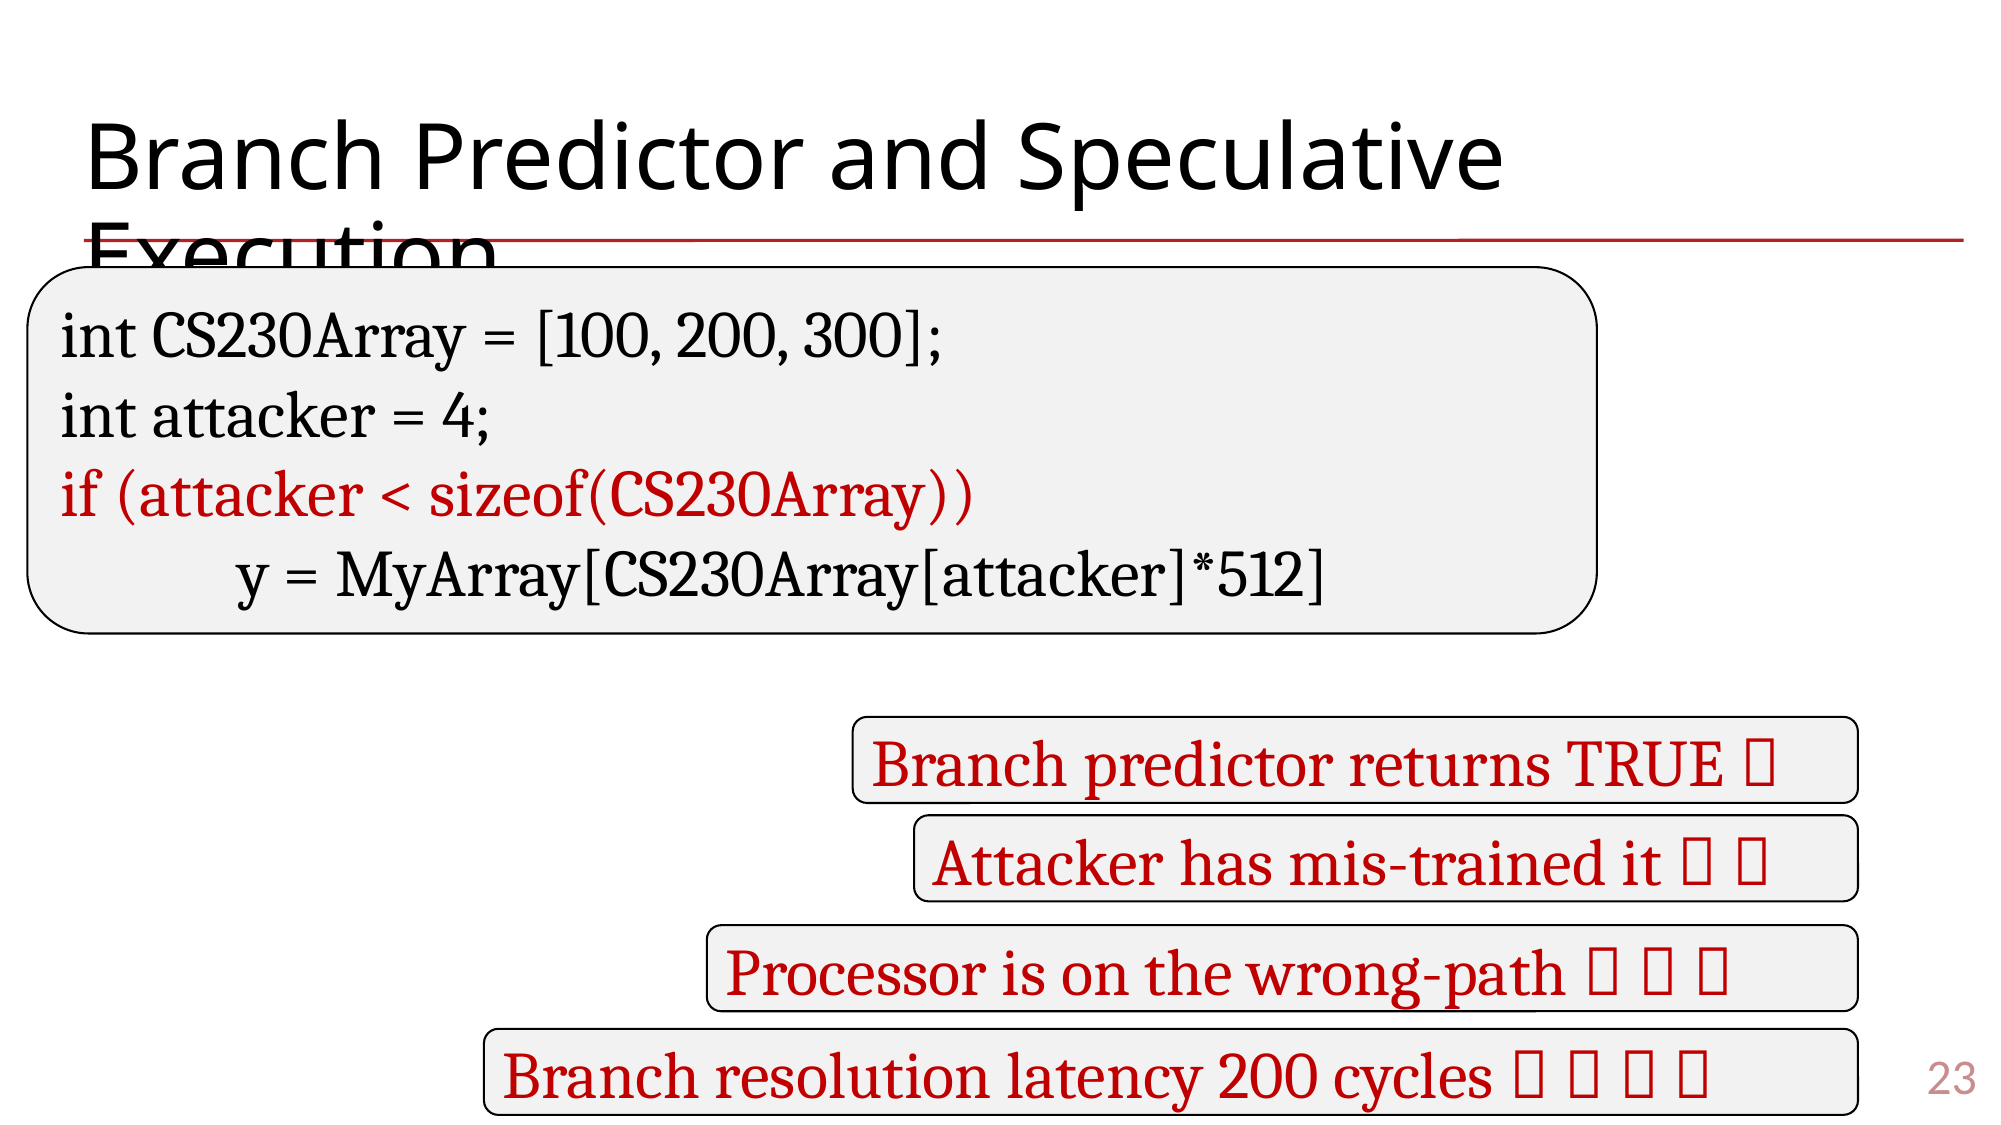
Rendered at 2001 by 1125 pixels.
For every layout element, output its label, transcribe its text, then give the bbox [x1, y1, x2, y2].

title Branch Predictor and Speculative Execution [68, 95, 1932, 221]
slide_number 23 [1840, 1031, 1992, 1118]
text_box Attacker has mis-trained it   [913, 814, 1860, 903]
text_box Branch resolution latency 200 cycles     [482, 1027, 1860, 1116]
text_box int CS230Array = [100, 200, 300]; int attacker = 4; if (attacker < sizeof(CS230Array)) y = MyArray[CS230Array[attacker]*512] [26, 266, 1598, 635]
text_box Processor is on the wrong-path    [705, 924, 1859, 1013]
text_box Branch predictor returns TRUE  [851, 715, 1859, 805]
